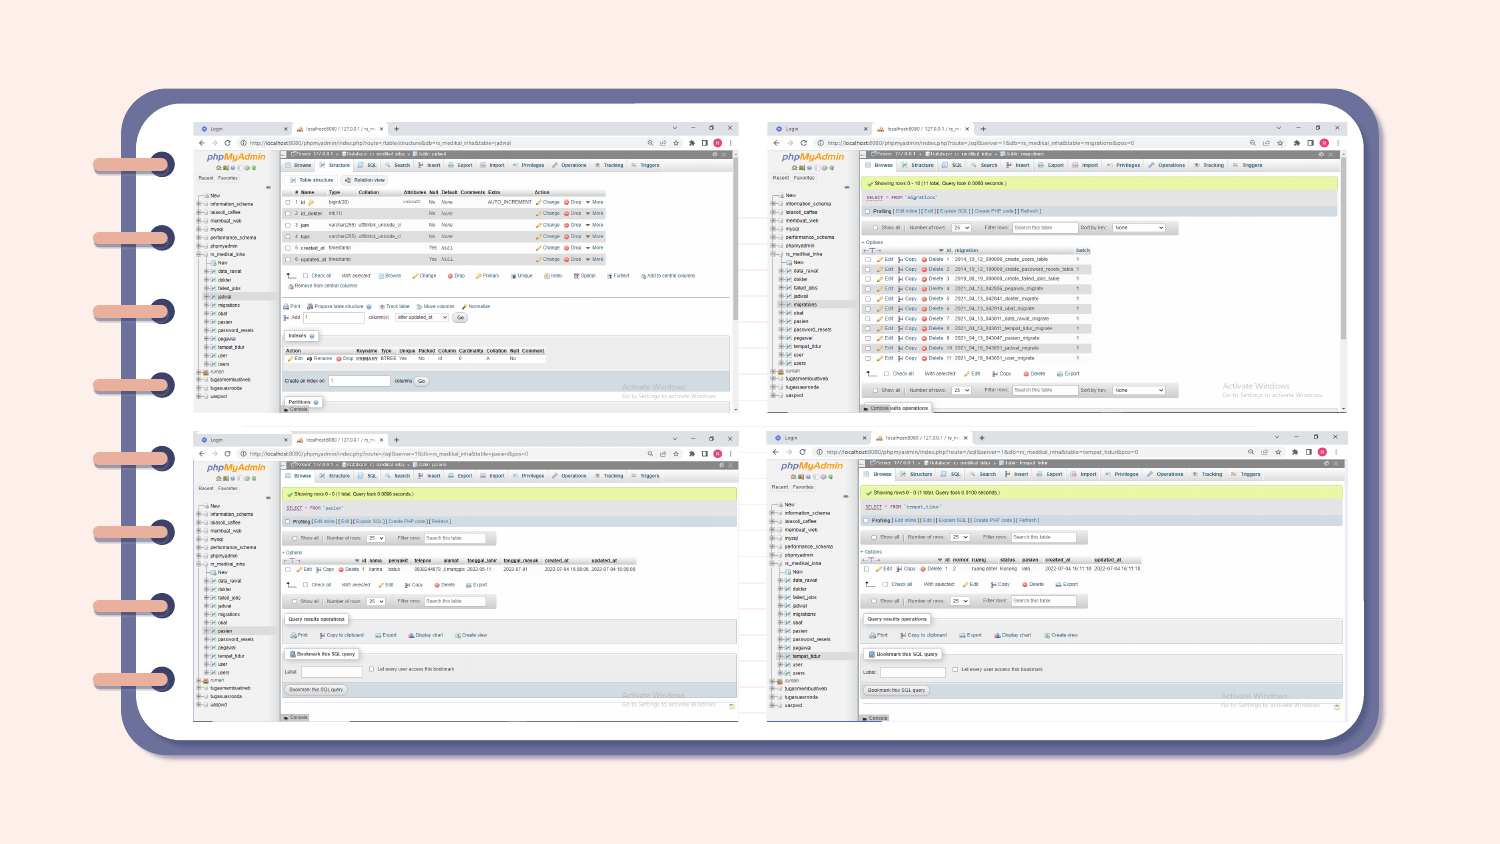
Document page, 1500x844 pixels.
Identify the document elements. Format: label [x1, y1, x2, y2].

picture [766, 431, 1348, 722]
picture [193, 431, 739, 722]
picture [767, 121, 1348, 413]
picture [193, 121, 739, 413]
